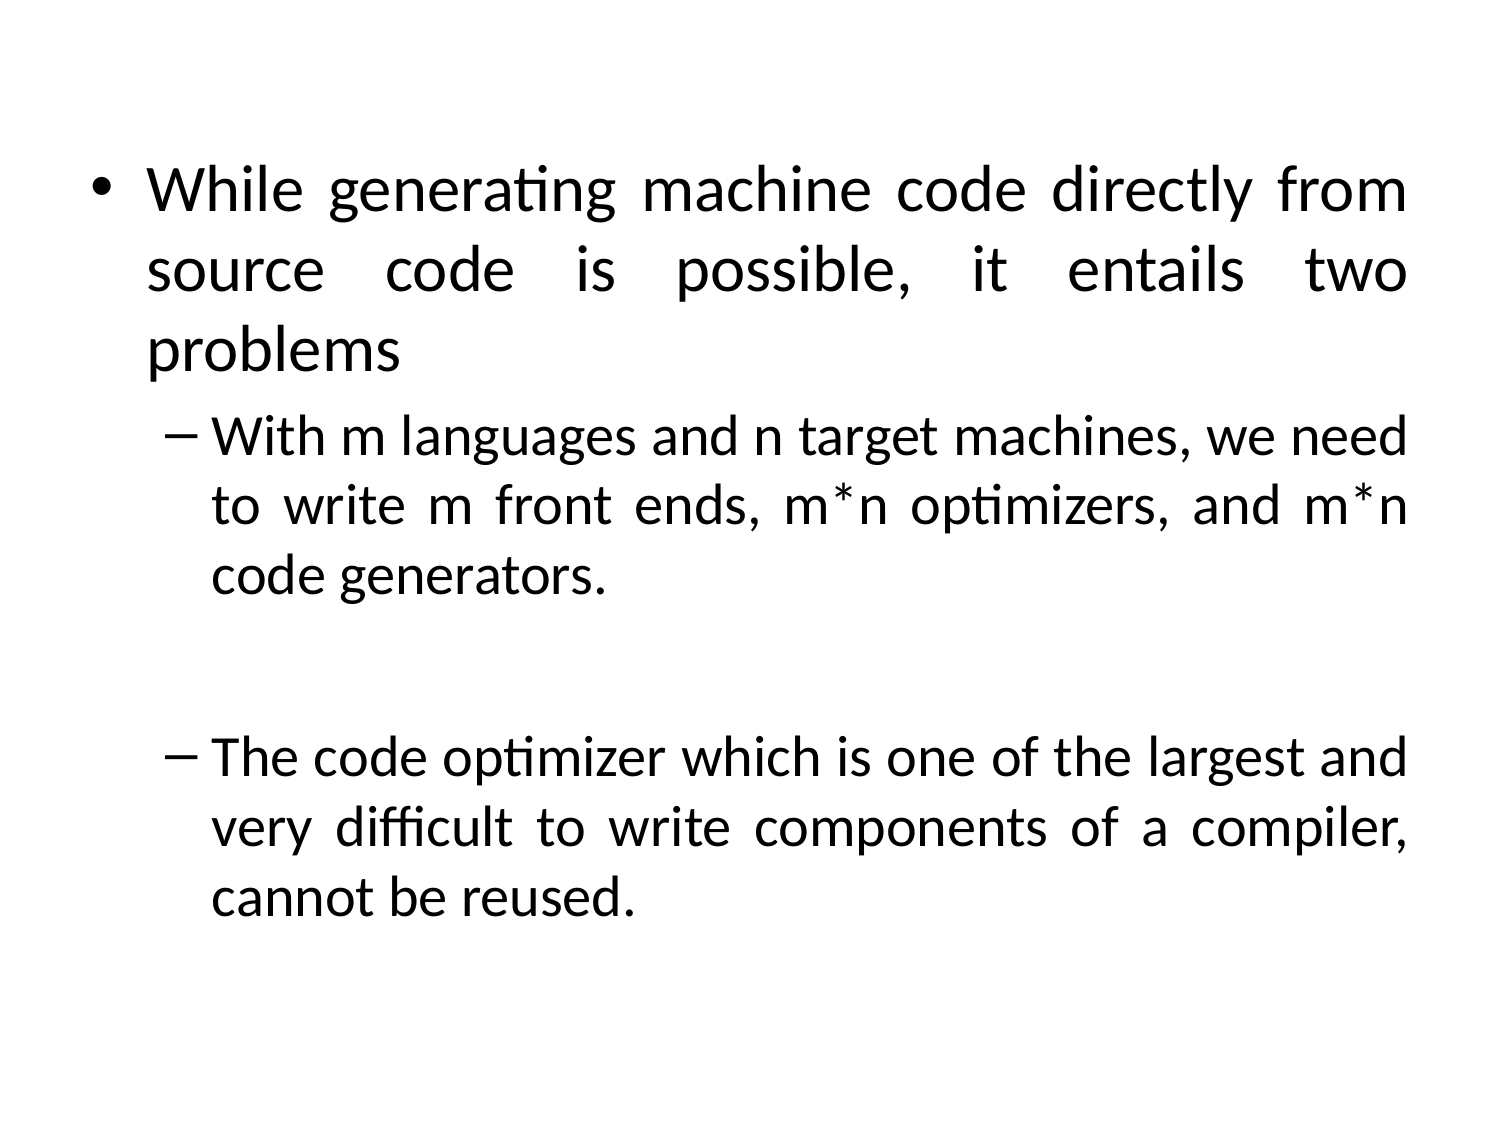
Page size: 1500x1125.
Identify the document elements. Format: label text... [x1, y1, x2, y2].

list While generating machine code directly from source code is possible, it entails two problems With m languages and n target machines, we need to write m front ends, m*n optimizers, and m*n code generators. The code optimizer which is one of the largest and very difficult to write components of a compiler, cannot be reused. [75, 137, 1425, 1005]
